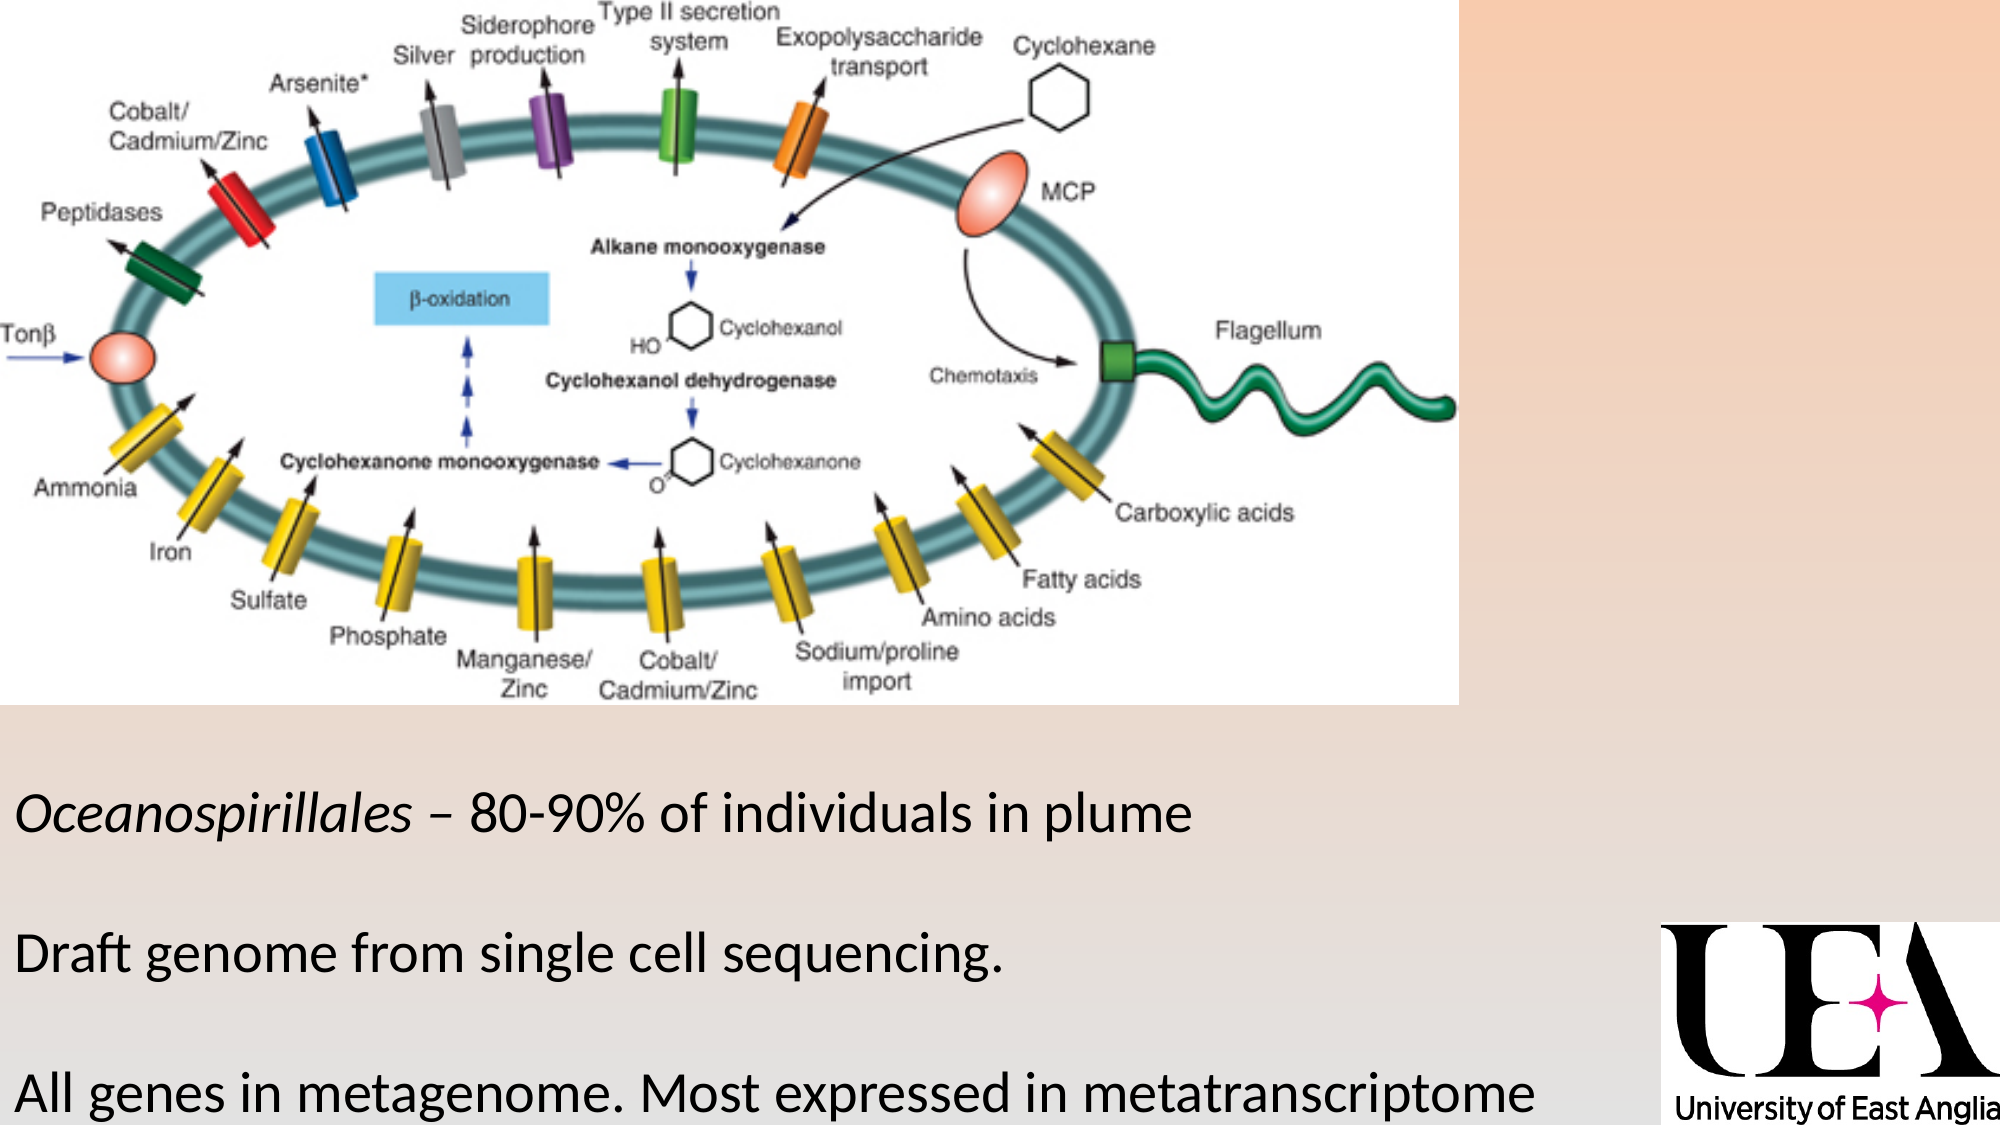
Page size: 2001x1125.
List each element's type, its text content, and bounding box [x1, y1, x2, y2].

text_box Oceanospirillales – 80-90% of individuals in plume Draft genome from single cell sequencing. All genes in metagenome. Most expressed in metatranscriptome [0, 767, 2000, 1125]
picture [0, 0, 1459, 705]
